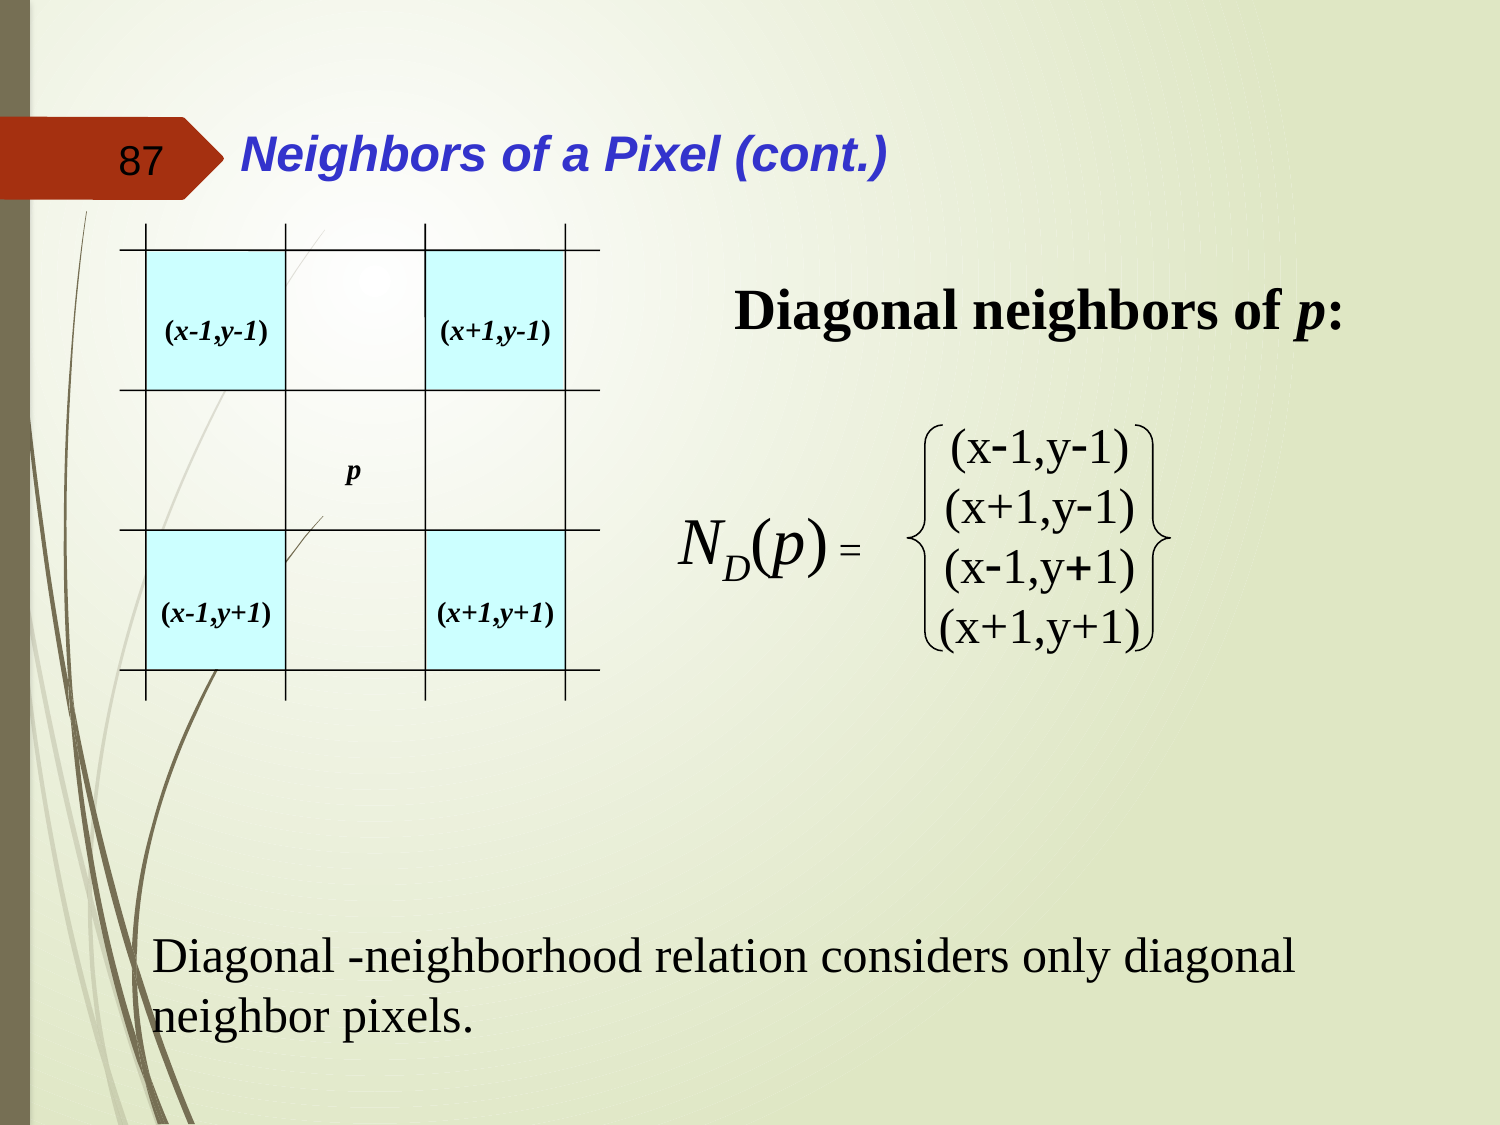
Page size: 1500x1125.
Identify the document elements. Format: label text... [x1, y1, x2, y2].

text_box Neighbors of a Pixel (cont.) [225, 114, 903, 190]
text_box Diagonal neighbors of p: [719, 264, 1361, 349]
text_box (x-1,y-1) (x+1,y-1) (x-1,y+1) (x+1,y+1) [923, 406, 1156, 662]
text_box ND(p) = [663, 490, 888, 597]
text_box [149, 219, 570, 701]
text_box [1156, 529, 1171, 547]
slide_number 87 [83, 129, 180, 190]
text_box Diagonal -neighborhood relation considers only diagonal neighbor pixels. [137, 915, 1312, 1050]
text_box [907, 527, 923, 549]
